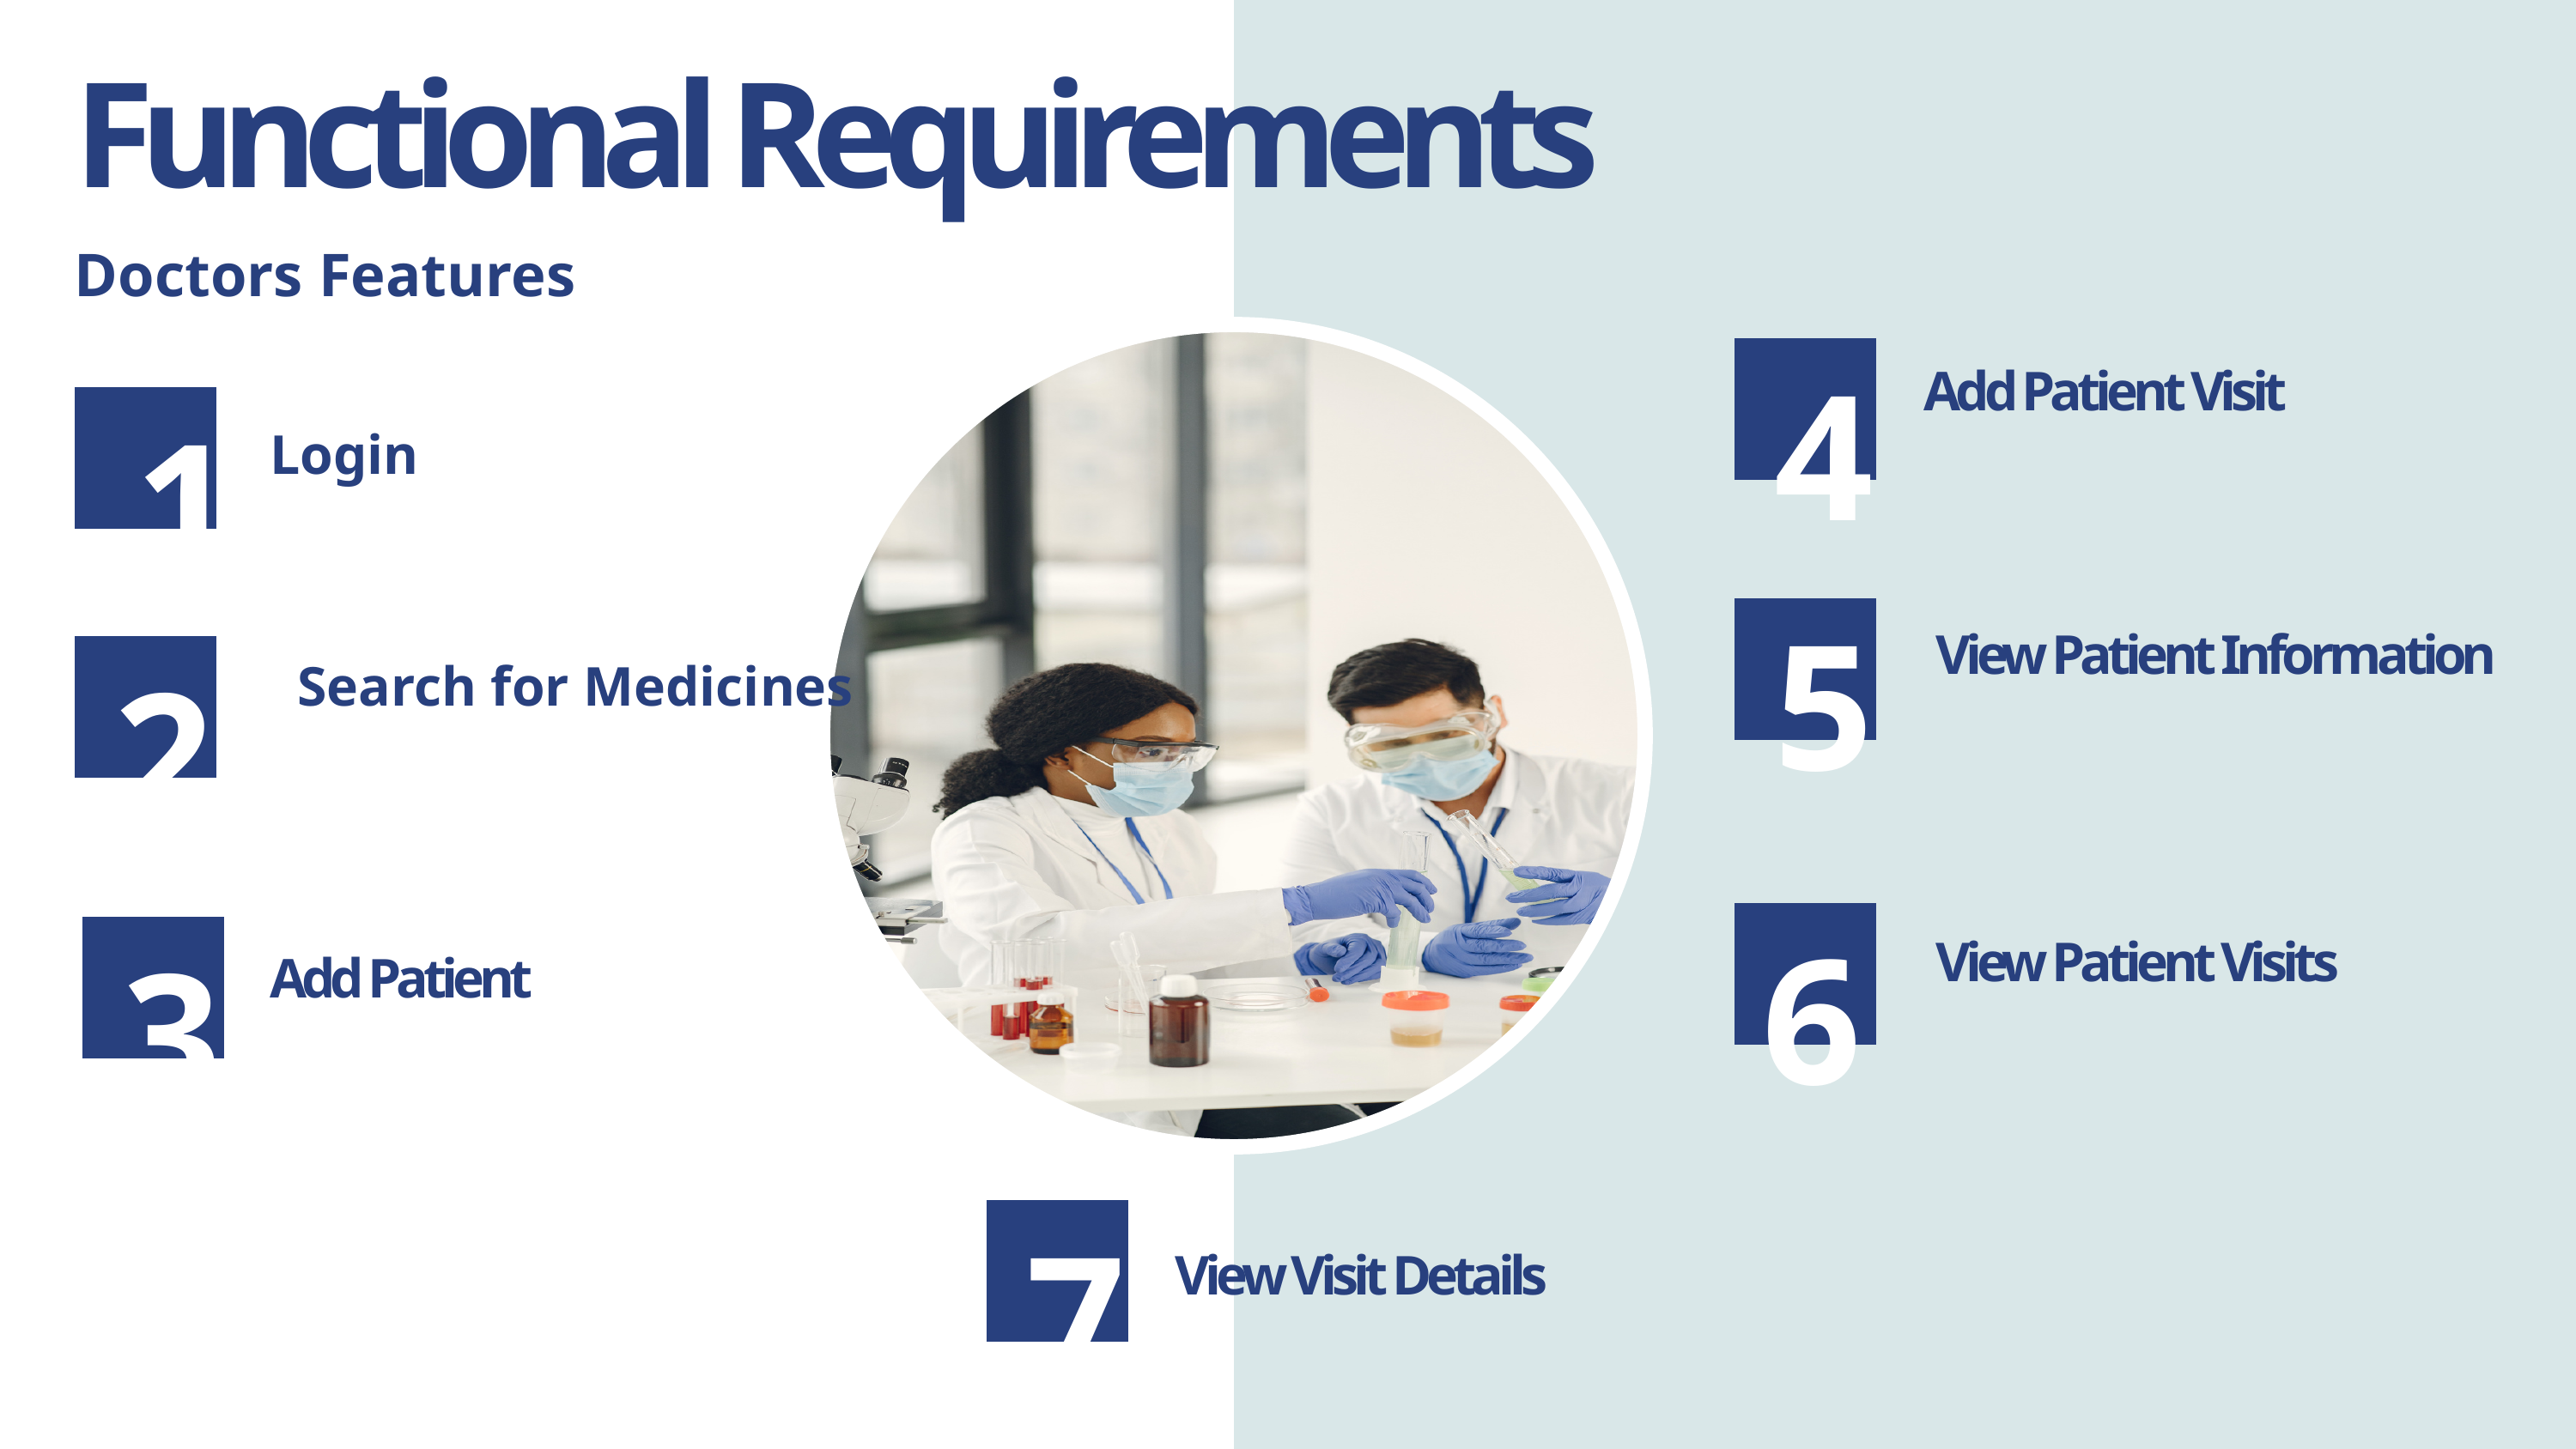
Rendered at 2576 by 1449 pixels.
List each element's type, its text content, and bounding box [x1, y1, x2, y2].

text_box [1734, 902, 1877, 1046]
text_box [986, 1199, 1129, 1343]
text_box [82, 916, 225, 1058]
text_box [1734, 337, 1877, 481]
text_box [74, 386, 217, 530]
text_box 1 [135, 361, 298, 604]
text_box 3 [122, 890, 284, 1134]
text_box Login [270, 409, 797, 485]
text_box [74, 635, 217, 778]
text_box Add Patient [270, 933, 800, 1009]
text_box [1734, 597, 1877, 741]
text_box 7 [1026, 1174, 1188, 1417]
text_box 2 [114, 609, 276, 853]
text_box Functional Requirements [74, 77, 1229, 217]
text_box Search for Medicines [297, 641, 800, 718]
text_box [805, 307, 1664, 1163]
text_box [1233, 0, 2576, 1449]
text_box Doctors Features [74, 226, 601, 309]
text_box View Visit Details [1188, 1230, 1229, 1307]
